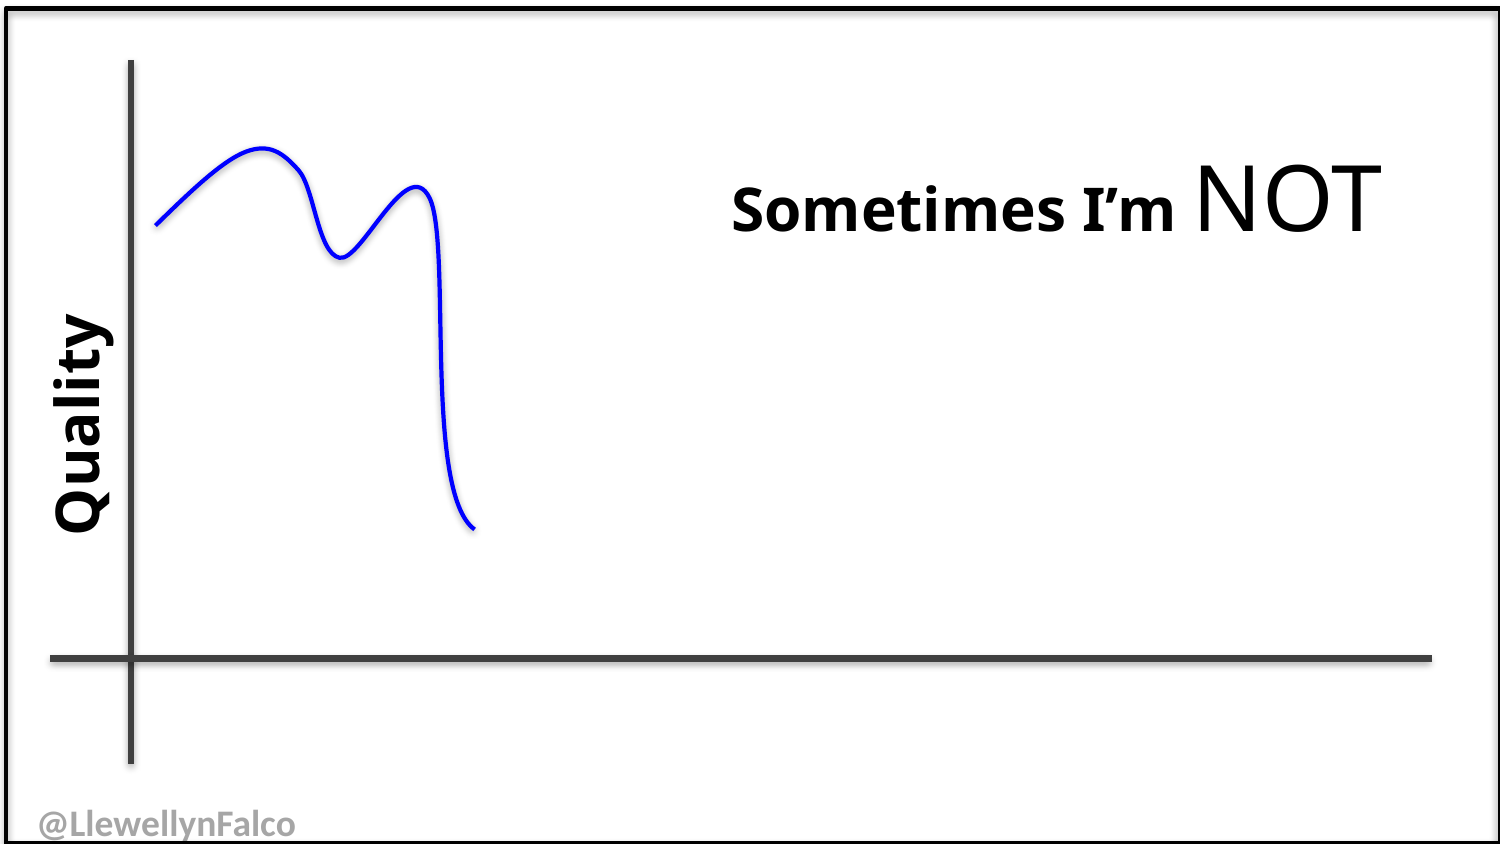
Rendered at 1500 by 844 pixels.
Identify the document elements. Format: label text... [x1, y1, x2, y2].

text_box [5, 8, 18, 844]
text_box Quality [18, 0, 133, 844]
text_box [133, 8, 1500, 844]
text_box [153, 146, 476, 532]
text_box Sometimes I’m NOT [613, 119, 1500, 271]
